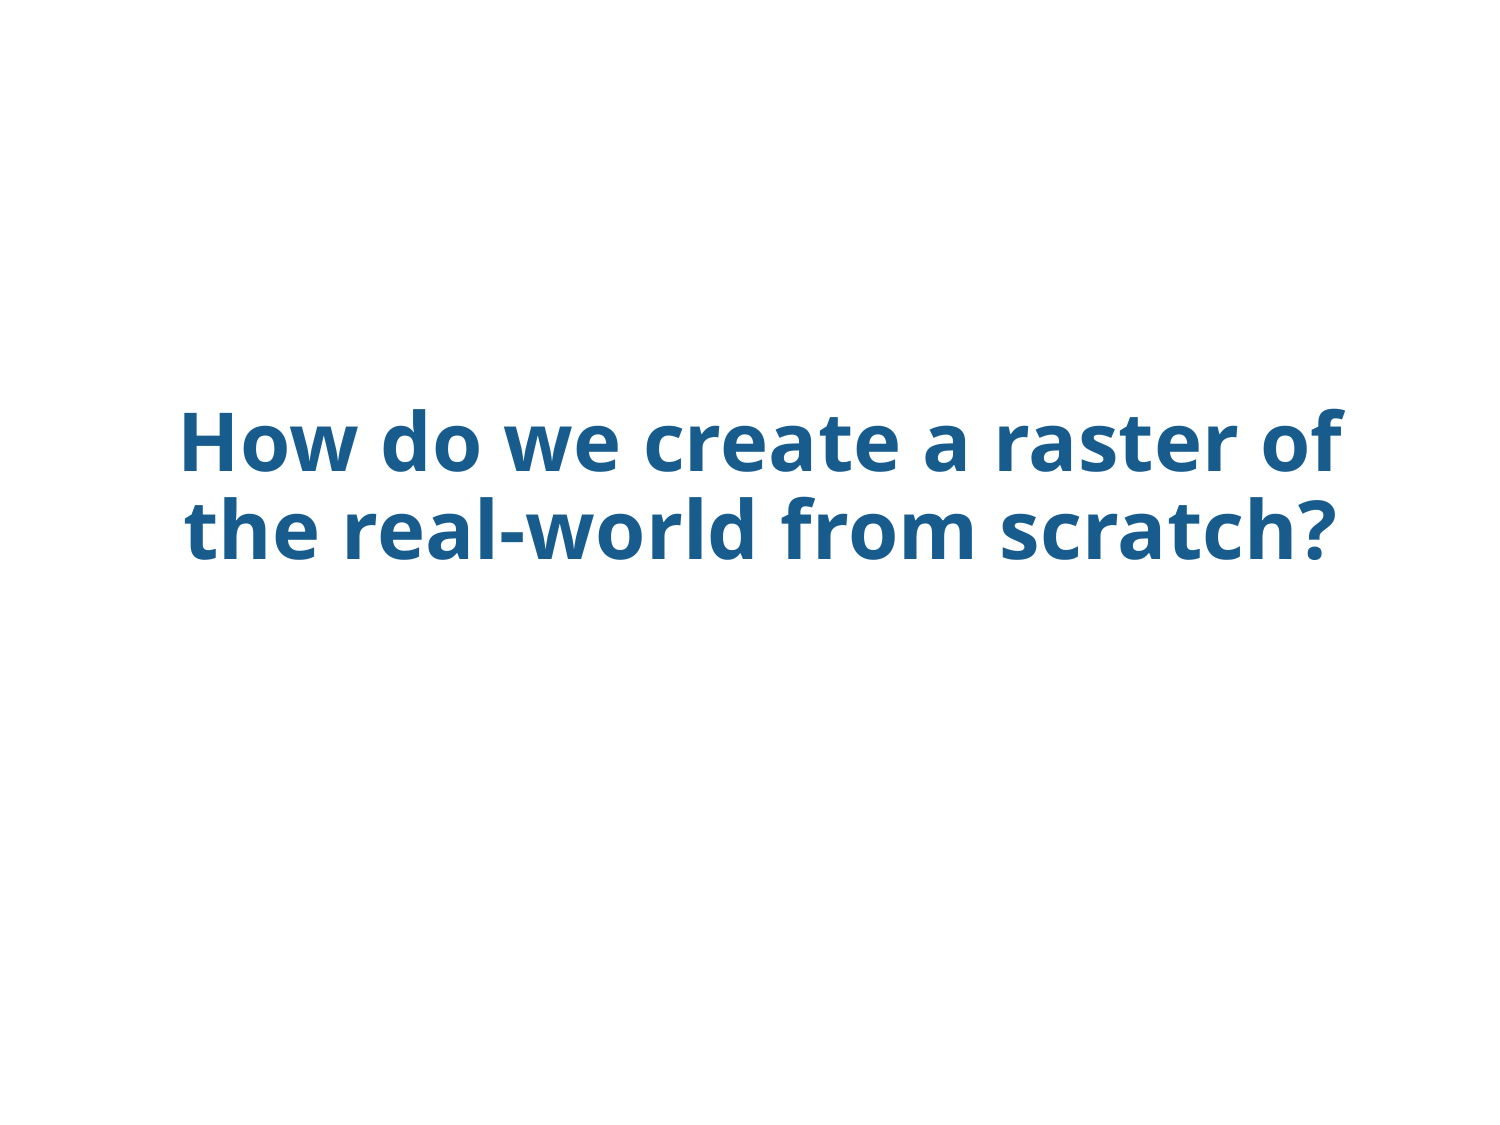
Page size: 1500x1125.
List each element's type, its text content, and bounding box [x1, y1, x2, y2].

text_box How do we create a raster of the real-world from scratch? [156, 391, 1366, 587]
